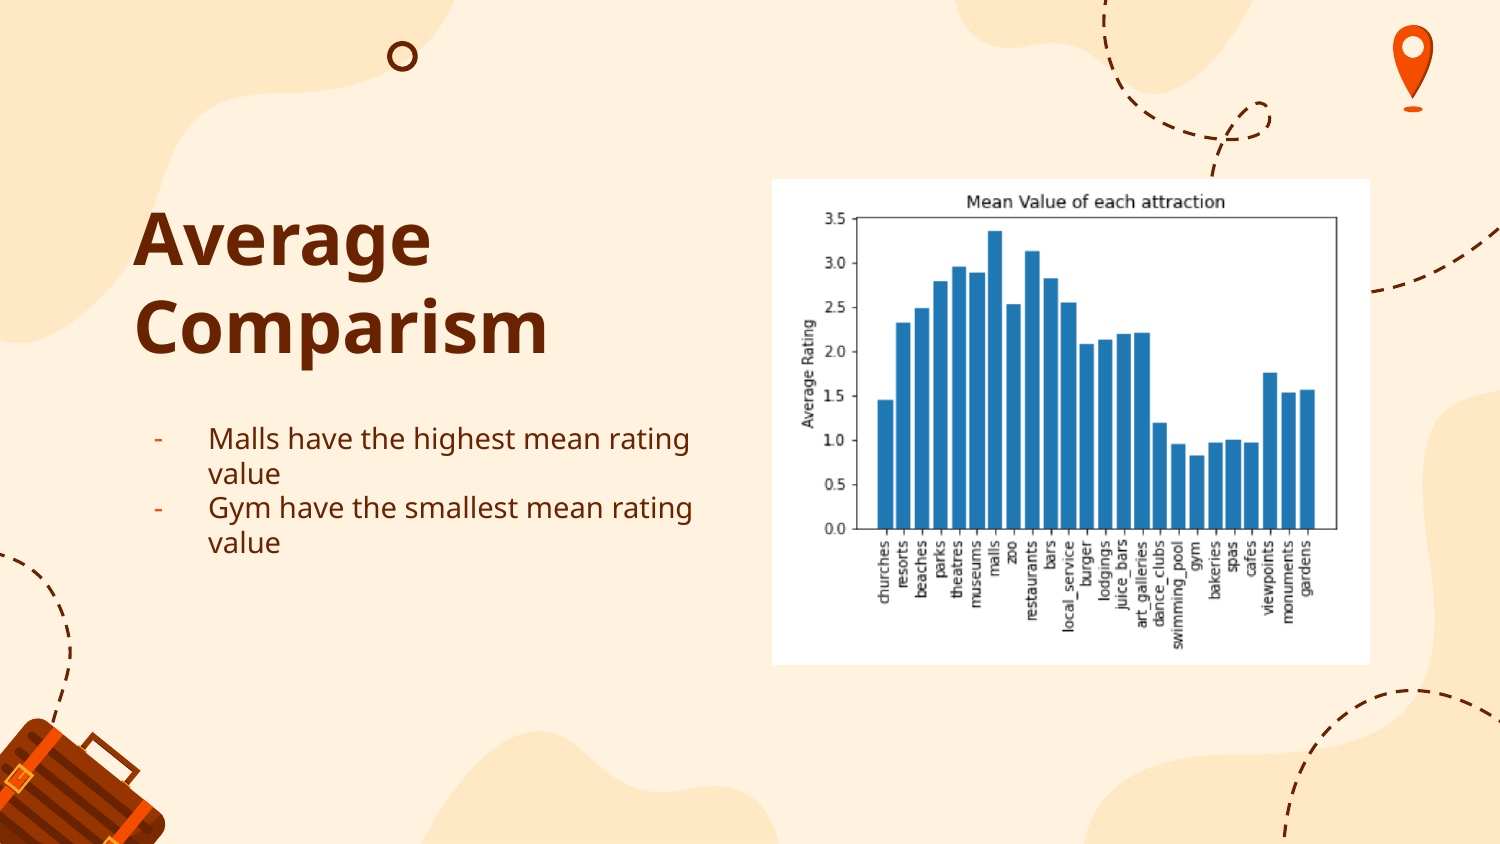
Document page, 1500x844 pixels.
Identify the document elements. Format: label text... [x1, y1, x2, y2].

subtitle Malls have the highest mean rating value Gym have the smallest mean rating value [118, 404, 750, 652]
title Average Comparism [118, 177, 750, 293]
picture [772, 178, 1370, 665]
